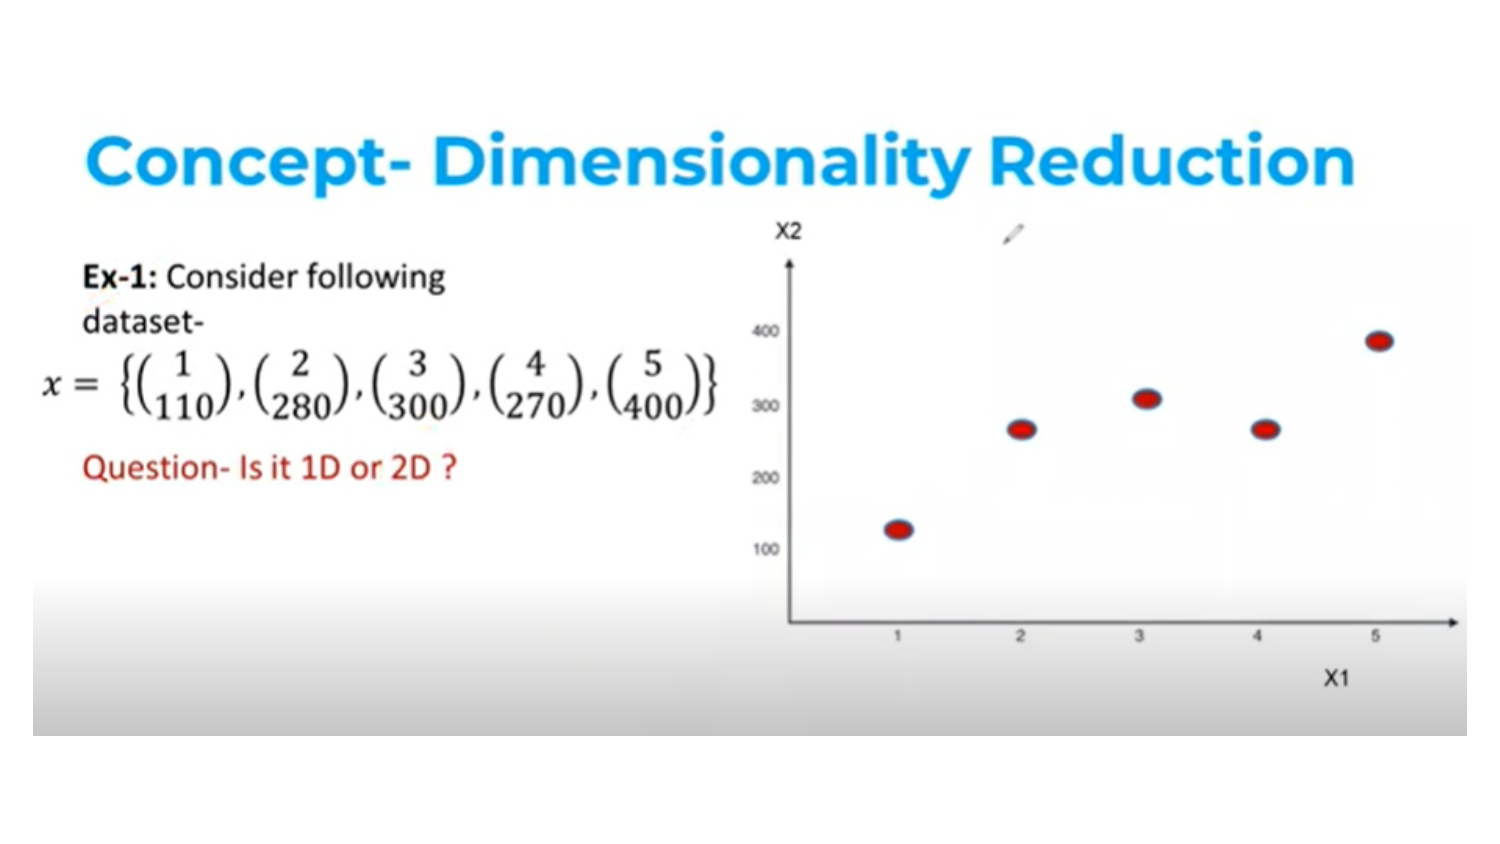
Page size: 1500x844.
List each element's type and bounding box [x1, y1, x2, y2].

picture [33, 108, 1467, 736]
